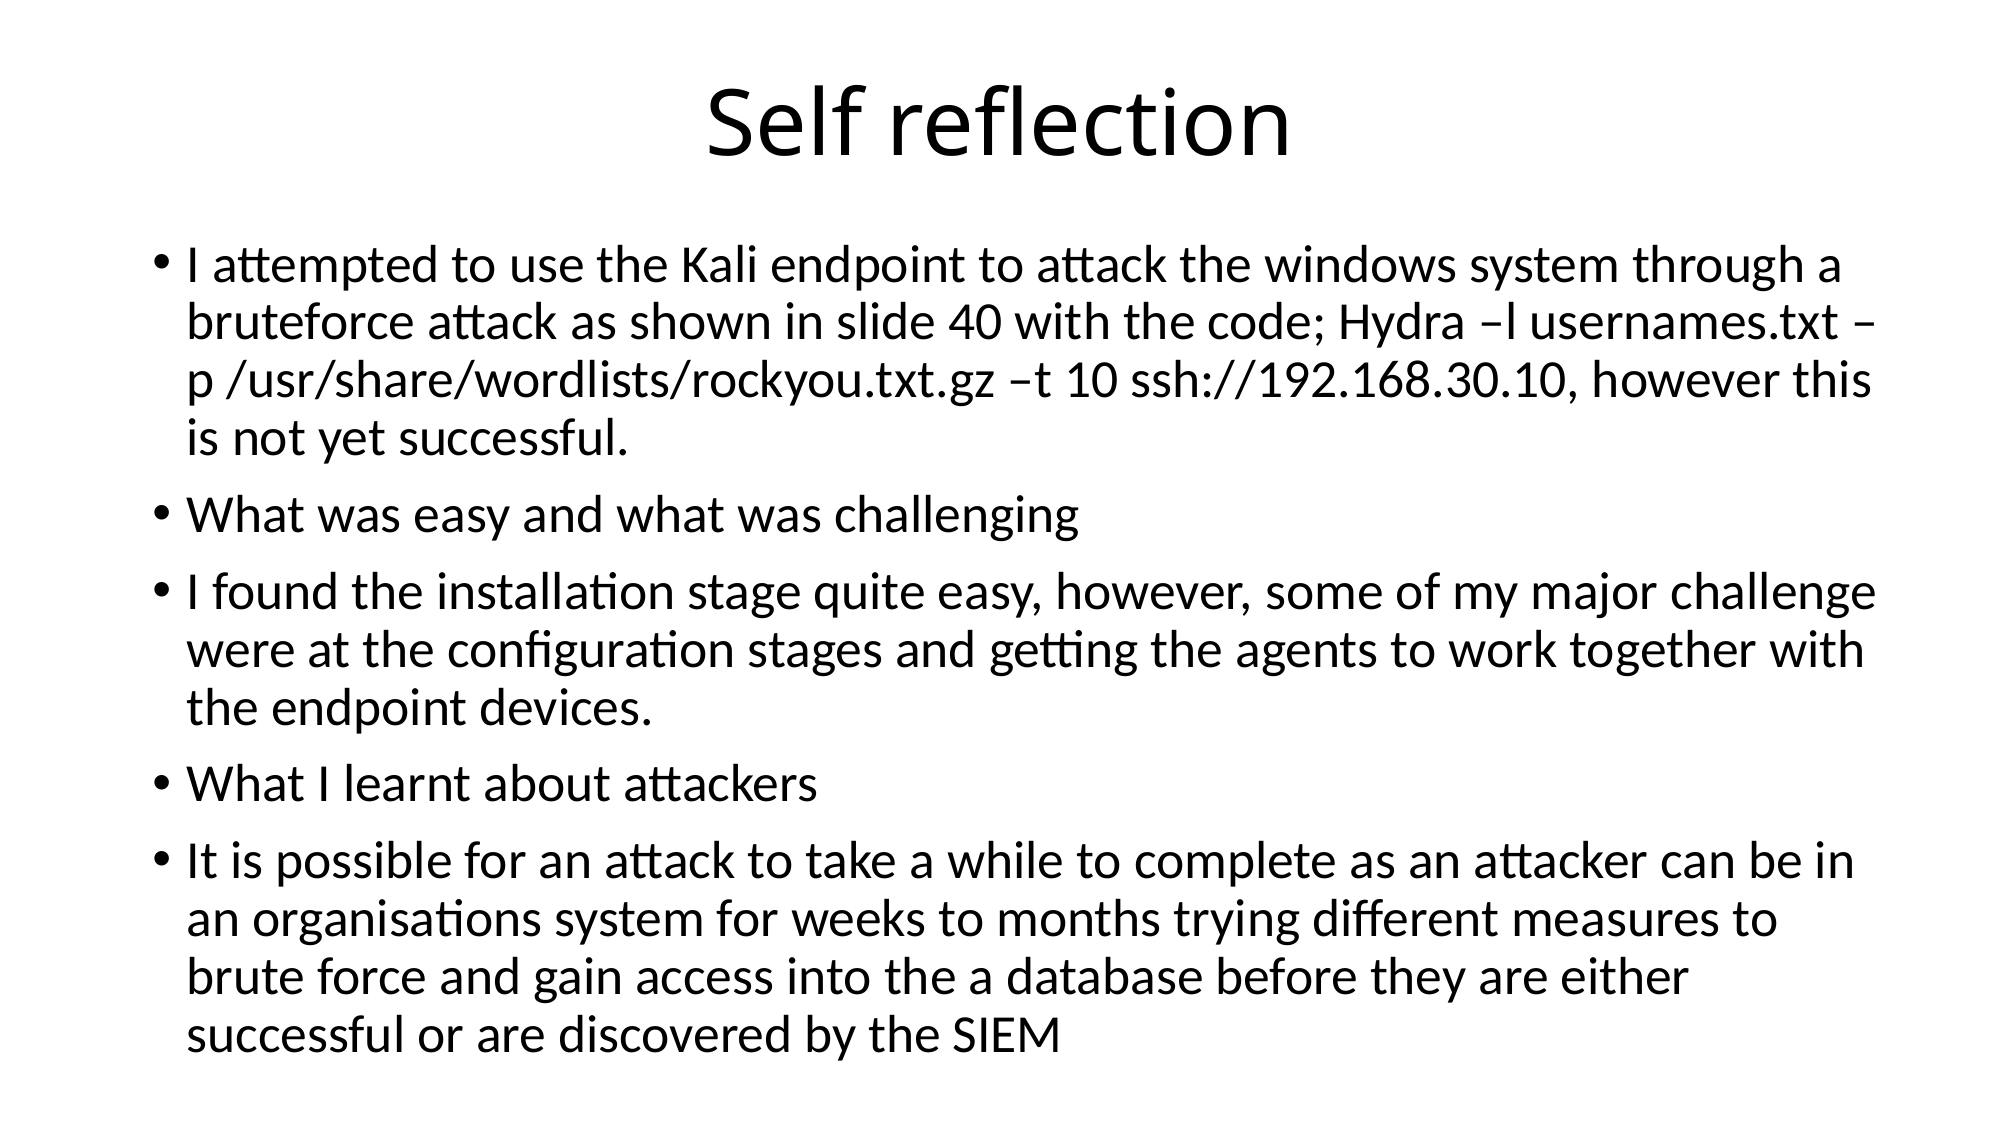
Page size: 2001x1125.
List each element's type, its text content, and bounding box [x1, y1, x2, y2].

title Self reflection [137, 59, 1863, 192]
list I attempted to use the Kali endpoint to attack the windows system through a bruteforce attack as shown in slide 40 with the code; Hydra –l usernames.txt –p /usr/share/wordlists/rockyou.txt.gz –t 10 ssh://192.168.30.10, however this is not yet successful. What was easy and what was challenging I found the installation stage quite easy, however, some of my major challenge were at the configuration stages and getting the agents to work together with the endpoint devices. What I learnt about attackers It is possible for an attack to take a while to complete as an attacker can be in an organisations system for weeks to months trying different measures to brute force and gain access into the a database before they are either successful or are discovered by the SIEM [137, 228, 1895, 1077]
